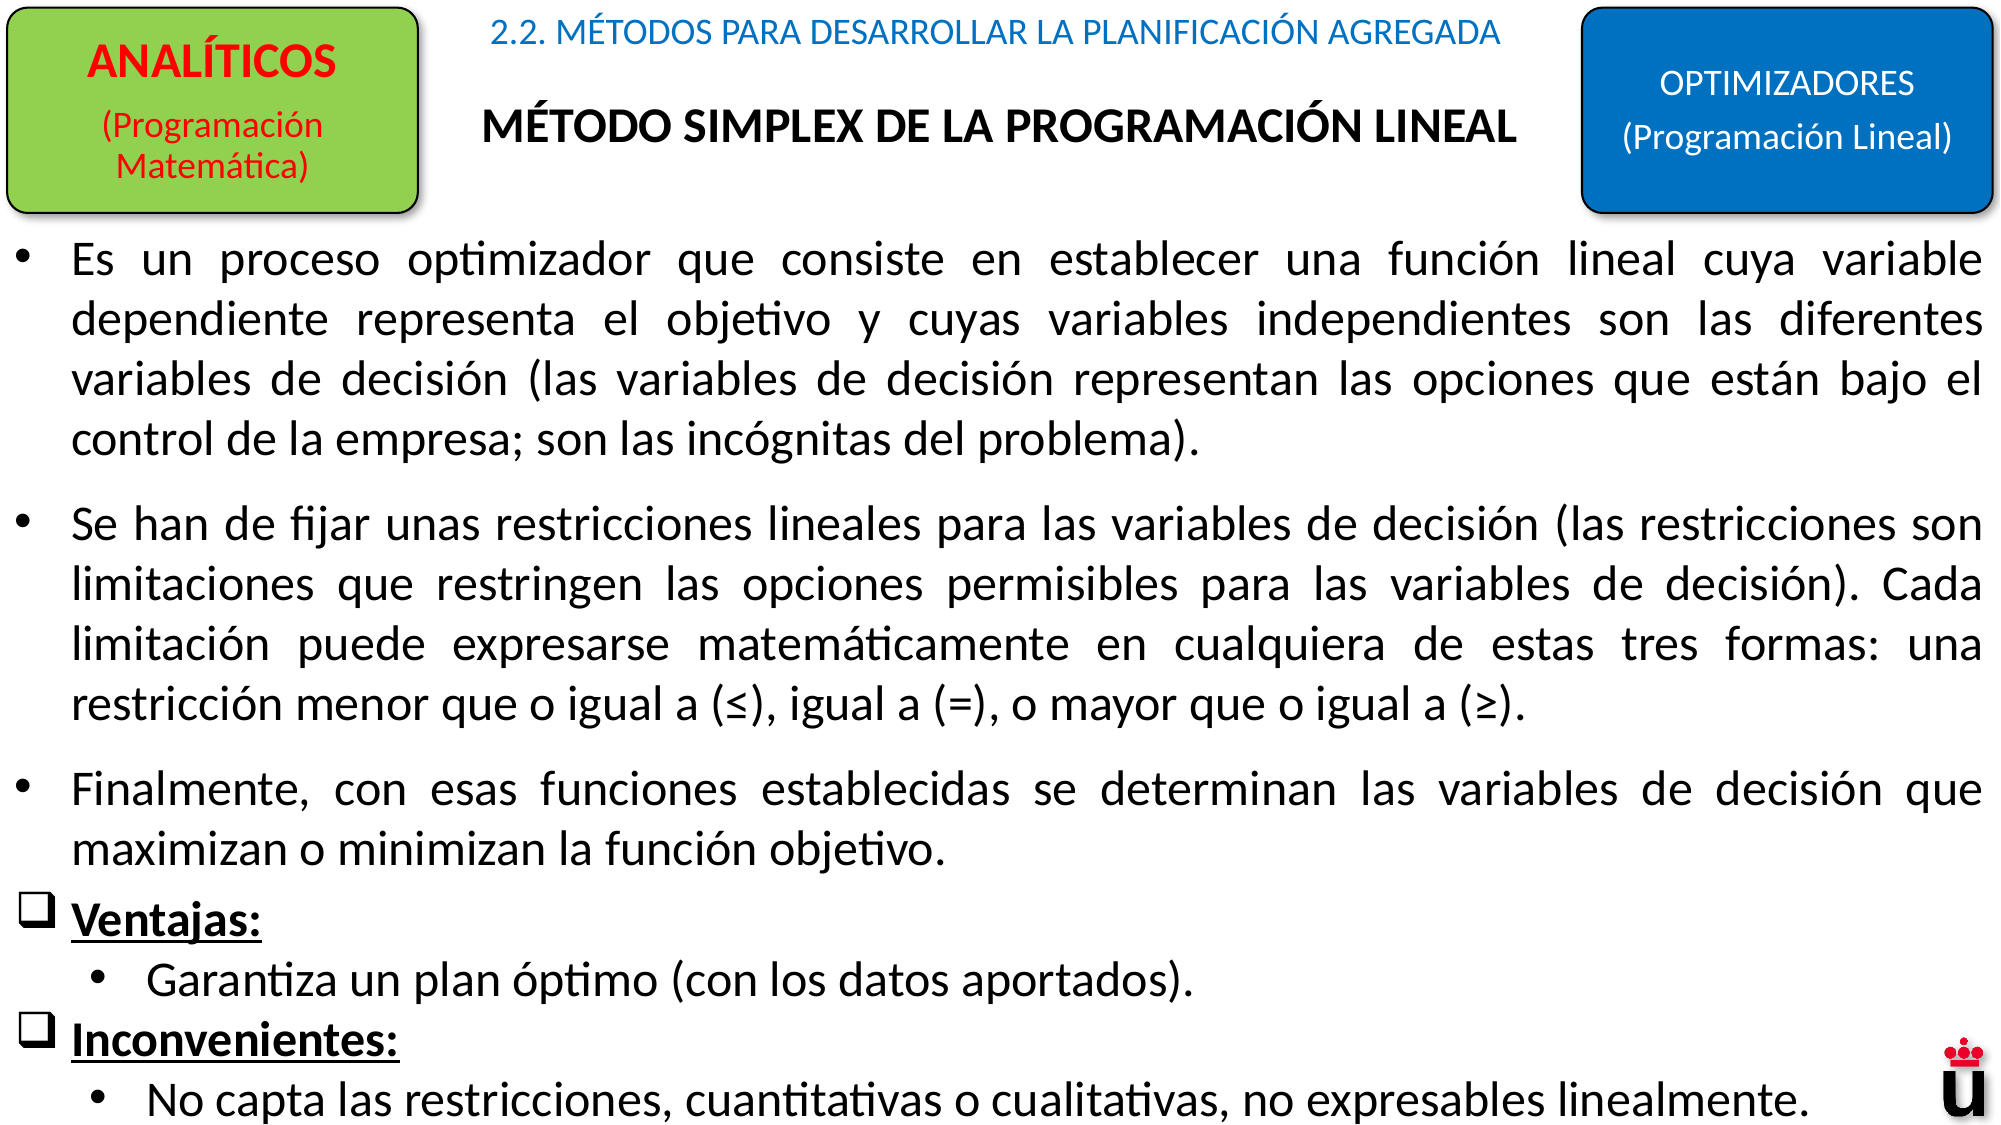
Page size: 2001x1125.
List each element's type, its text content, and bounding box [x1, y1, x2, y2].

picture [1918, 1031, 2000, 1125]
text_box Ventajas: Garantiza un plan óptimo (con los datos aportados). Inconvenientes: No capta las restricciones, cuantitativas o cualitativas, no expresables linealmente. [0, 883, 2000, 1125]
text_box 2.2. MÉTODOS PARA DESARROLLAR LA PLANIFICACIÓN AGREGADA [0, 0, 2000, 60]
text_box MÉTODO SIMPLEX DE LA PROGRAMACIÓN LINEAL [386, 85, 1614, 160]
text_box OPTIMIZADORES (Programación Lineal) [1580, 6, 1994, 214]
text_box ANALÍTICOS (Programación Matemática) [6, 6, 419, 214]
text_box Es un proceso optimizador que consiste en establecer una función lineal cuya variable dependiente representa el objetivo y cuyas variables independientes son las diferentes variables de decisión (las variables de decisión representan las opciones que están bajo el control de la empresa; son las incógnitas del problema). Se han de fijar unas restricciones lineales para las variables de decisión (las restricciones son limitaciones que restringen las opciones permisibles para las variables de decisión). Cada limitación puede expresarse matemáticamente en cualquiera de estas tres formas: una restricción menor que o igual a (≤), igual a (=), o mayor que o igual a (≥). Finalmente, con esas funciones establecidas se determinan las variables de decisión que maximizan o minimizan la función objetivo. [0, 217, 2000, 883]
